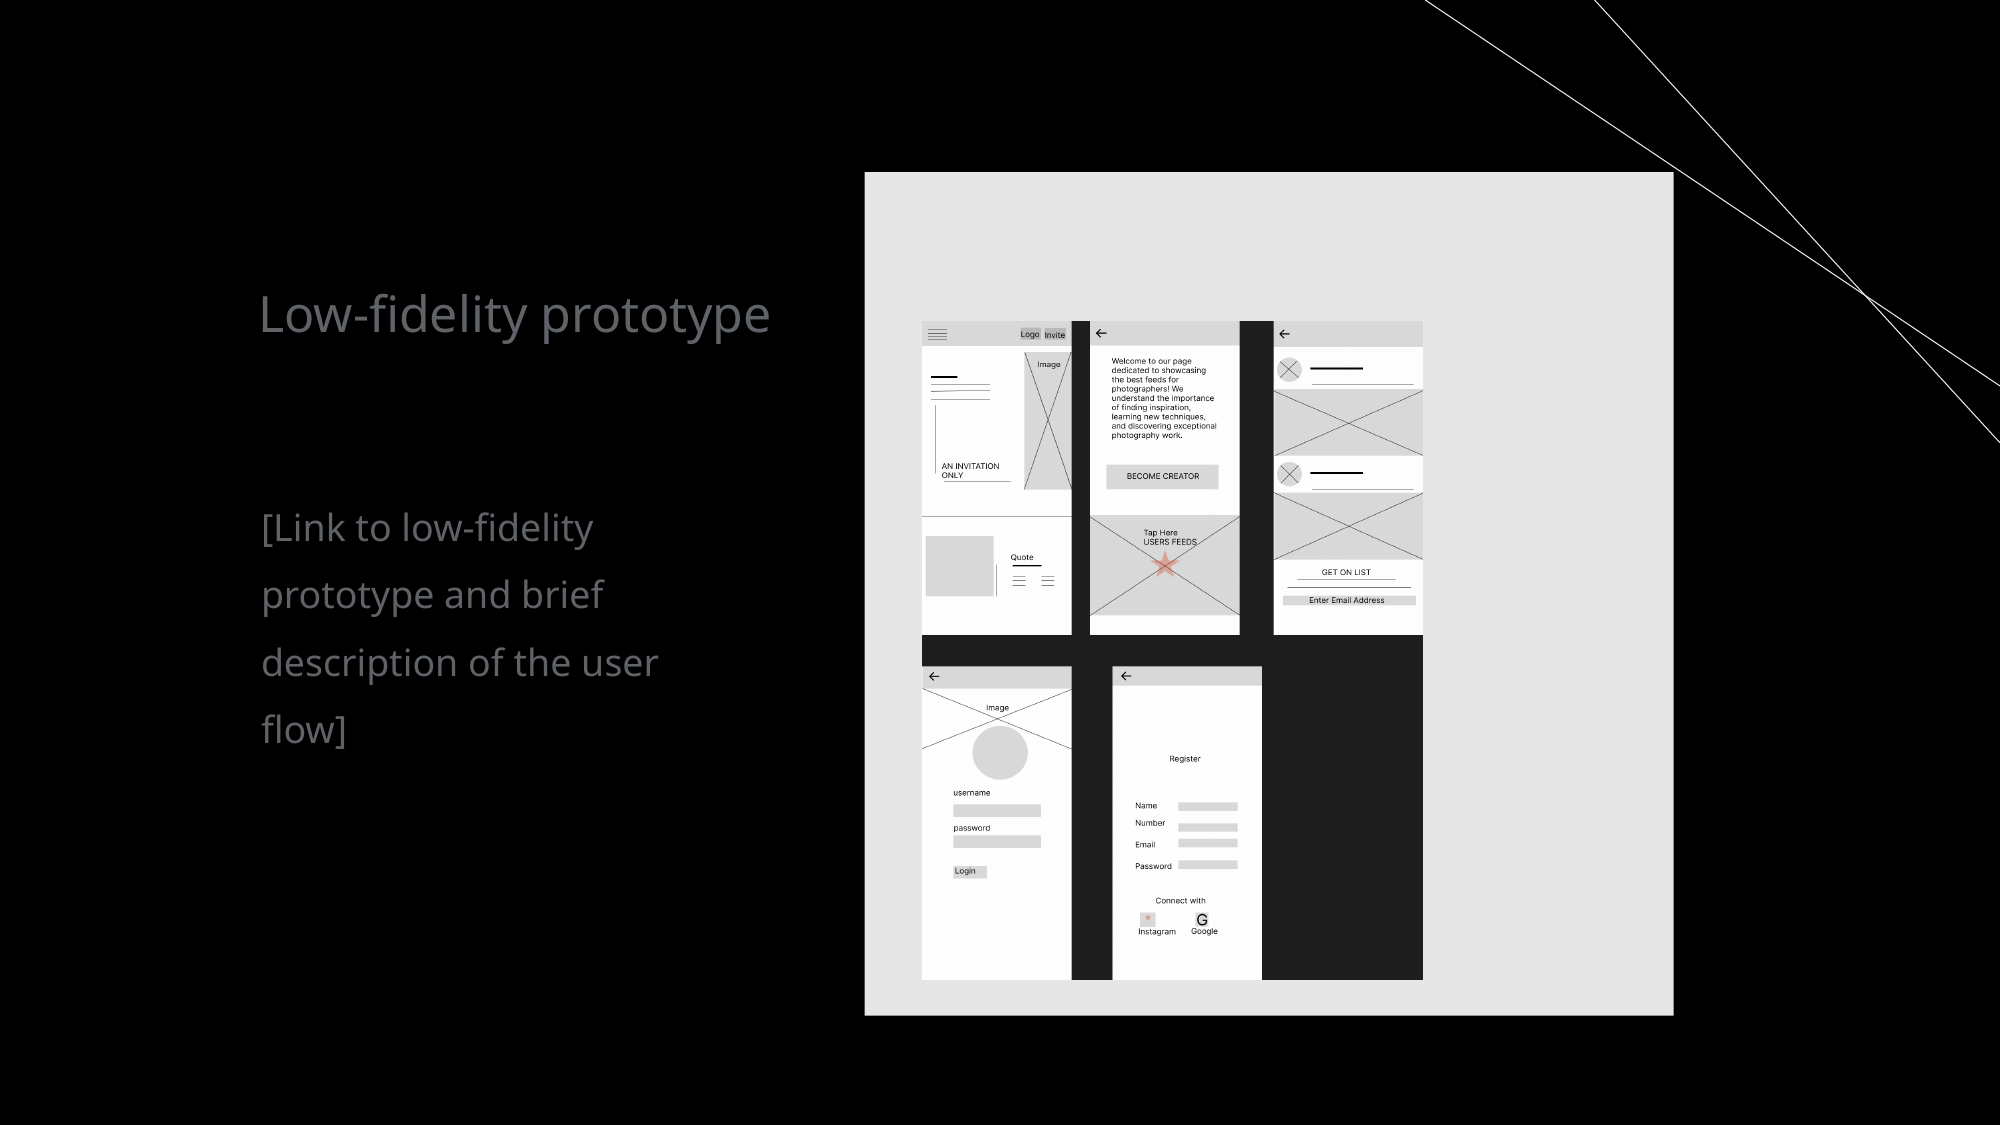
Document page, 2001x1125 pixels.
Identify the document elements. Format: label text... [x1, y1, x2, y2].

picture [922, 320, 1423, 980]
text_box Low-fidelity prototype [258, 258, 1407, 357]
text_box [864, 172, 1674, 1016]
text_box [Link to low-fidelity prototype and brief description of the user flow] [261, 466, 740, 834]
